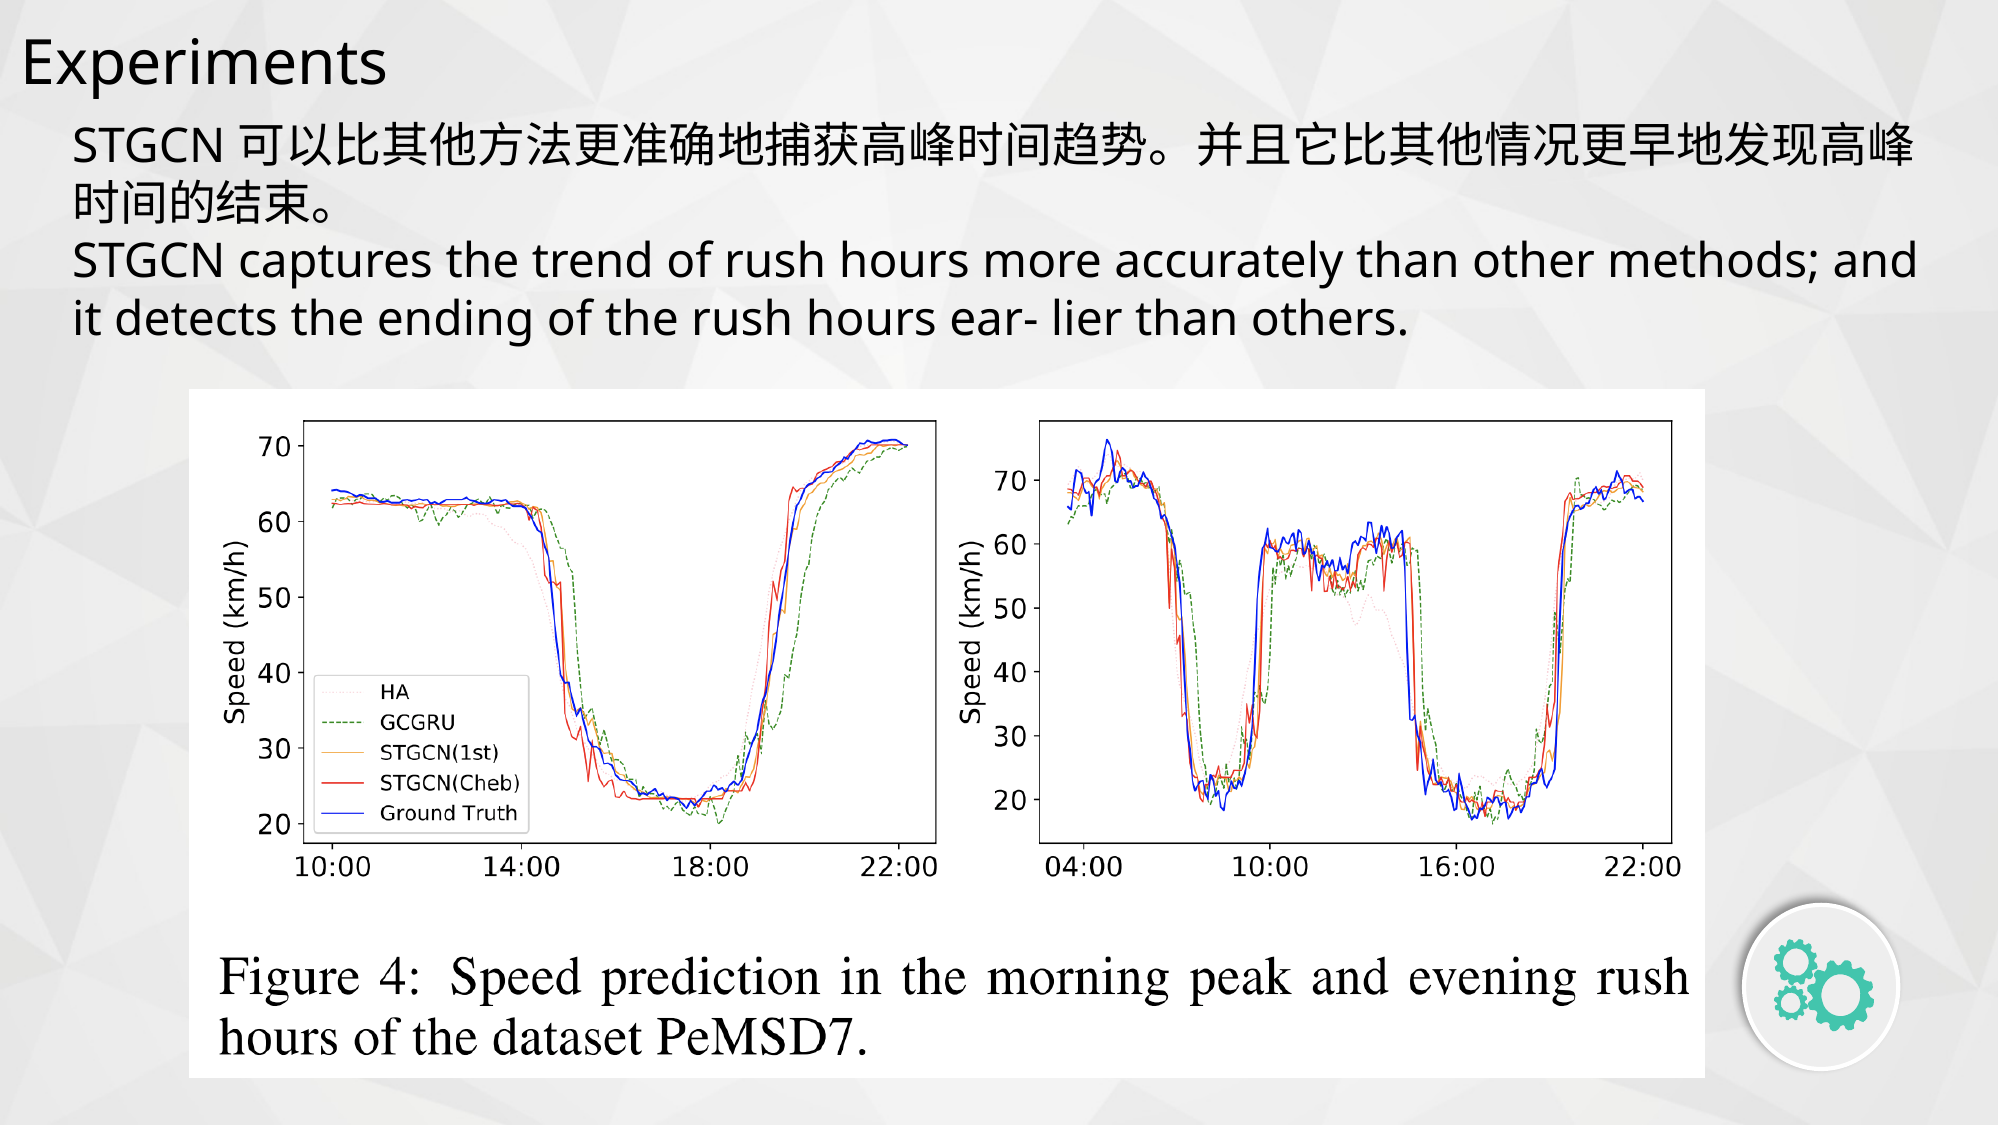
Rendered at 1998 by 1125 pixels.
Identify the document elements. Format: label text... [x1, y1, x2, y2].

text_box Experiments [13, 14, 397, 104]
text_box STGCN可以比其他方法更准确地捕获高峰时间趋势。并且它比其他情况更早地发现高峰时间的结束。 STGCN captures the trend of rush hours more accurately than other methods; and it detects the ending of the rush hours ear- lier than others. [64, 107, 1933, 353]
picture [0, 0, 1998, 1125]
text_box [1743, 904, 1899, 1070]
